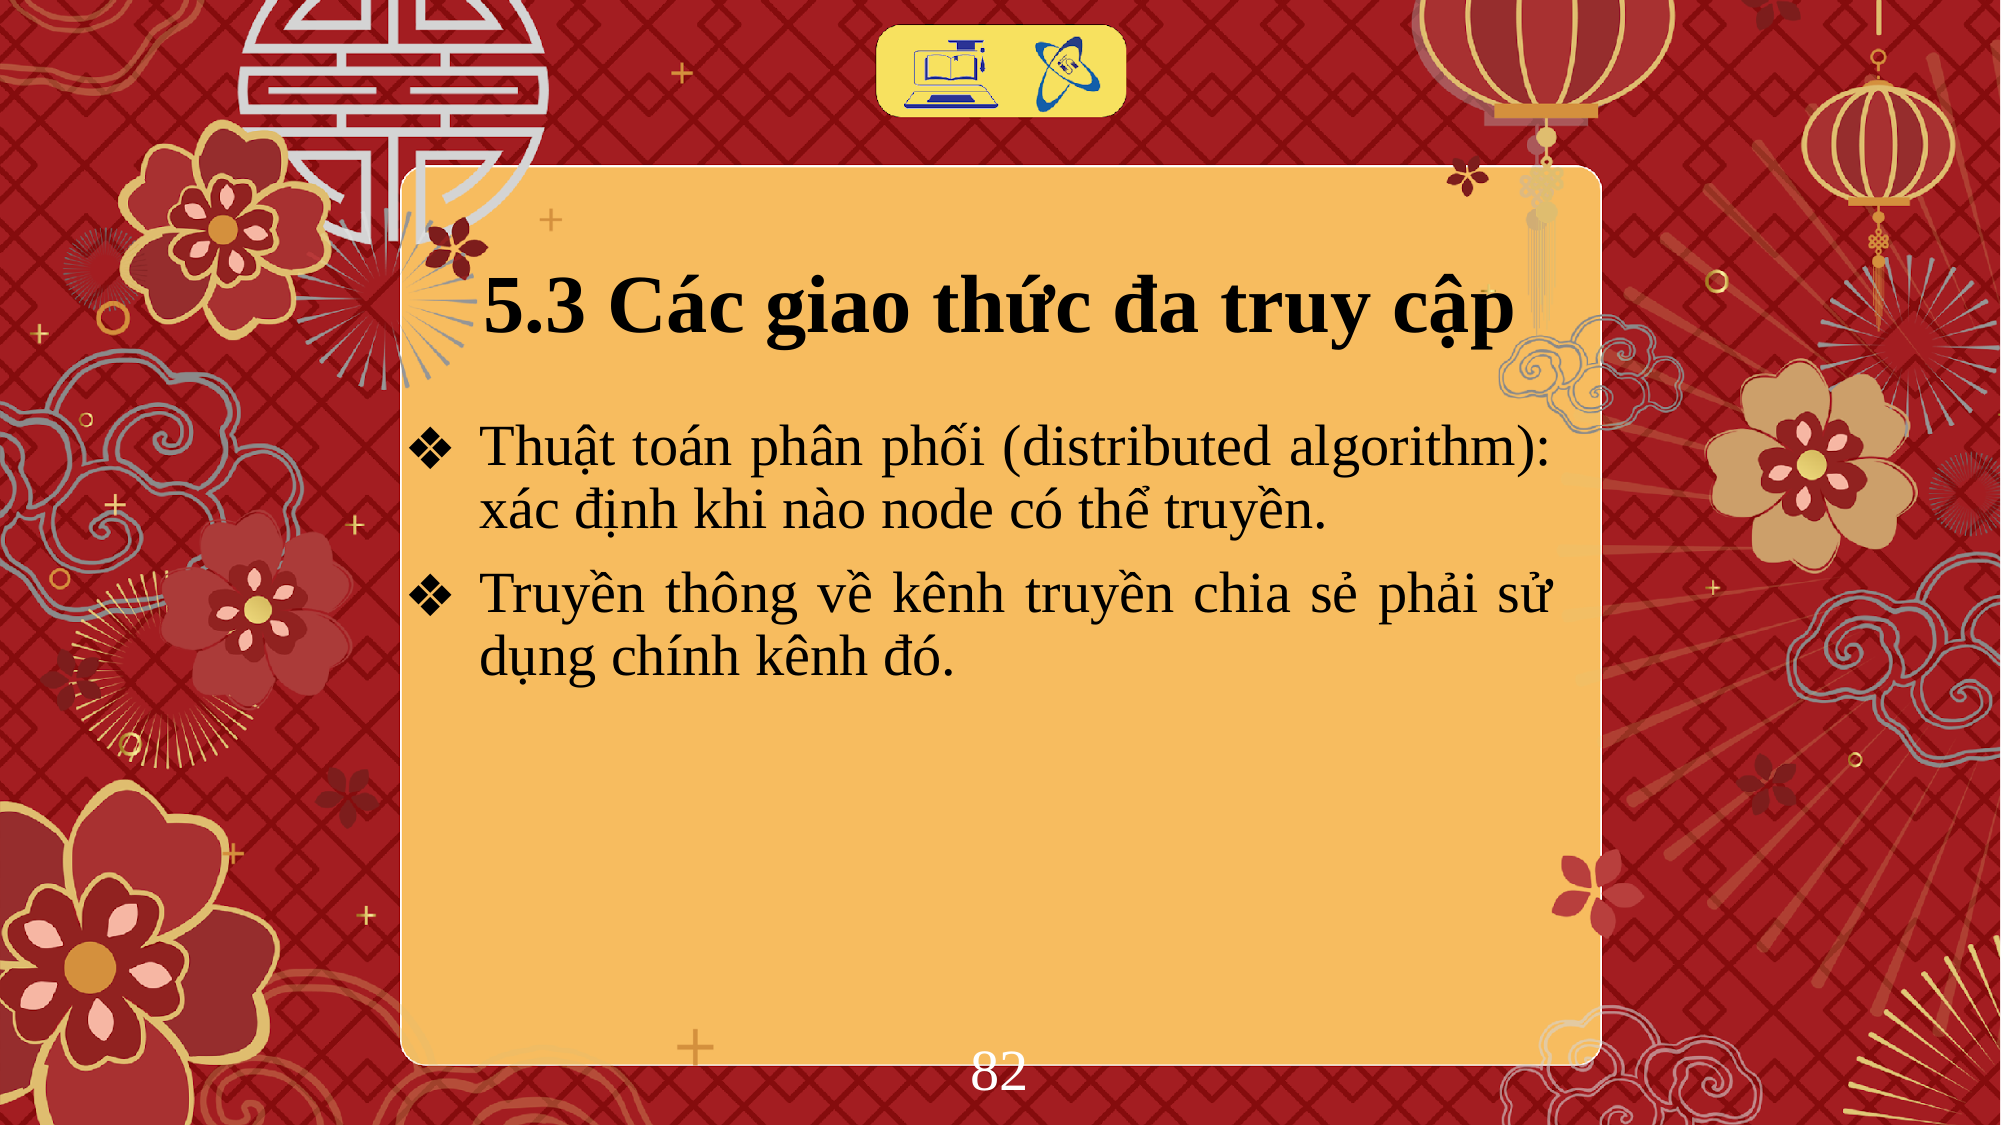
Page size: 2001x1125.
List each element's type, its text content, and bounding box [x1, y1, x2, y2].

list Thuật toán phân phối (distributed algorithm): xác định khi nào node có thể truyền. Truyền thông về kênh truyền chia sẻ phải sử dụng chính kênh đó. [389, 407, 1568, 1121]
slide_number ‹#› [774, 1037, 1225, 1098]
title 5.3 Các giao thức đa truy cập [462, 251, 1537, 361]
picture [0, 0, 2001, 1125]
